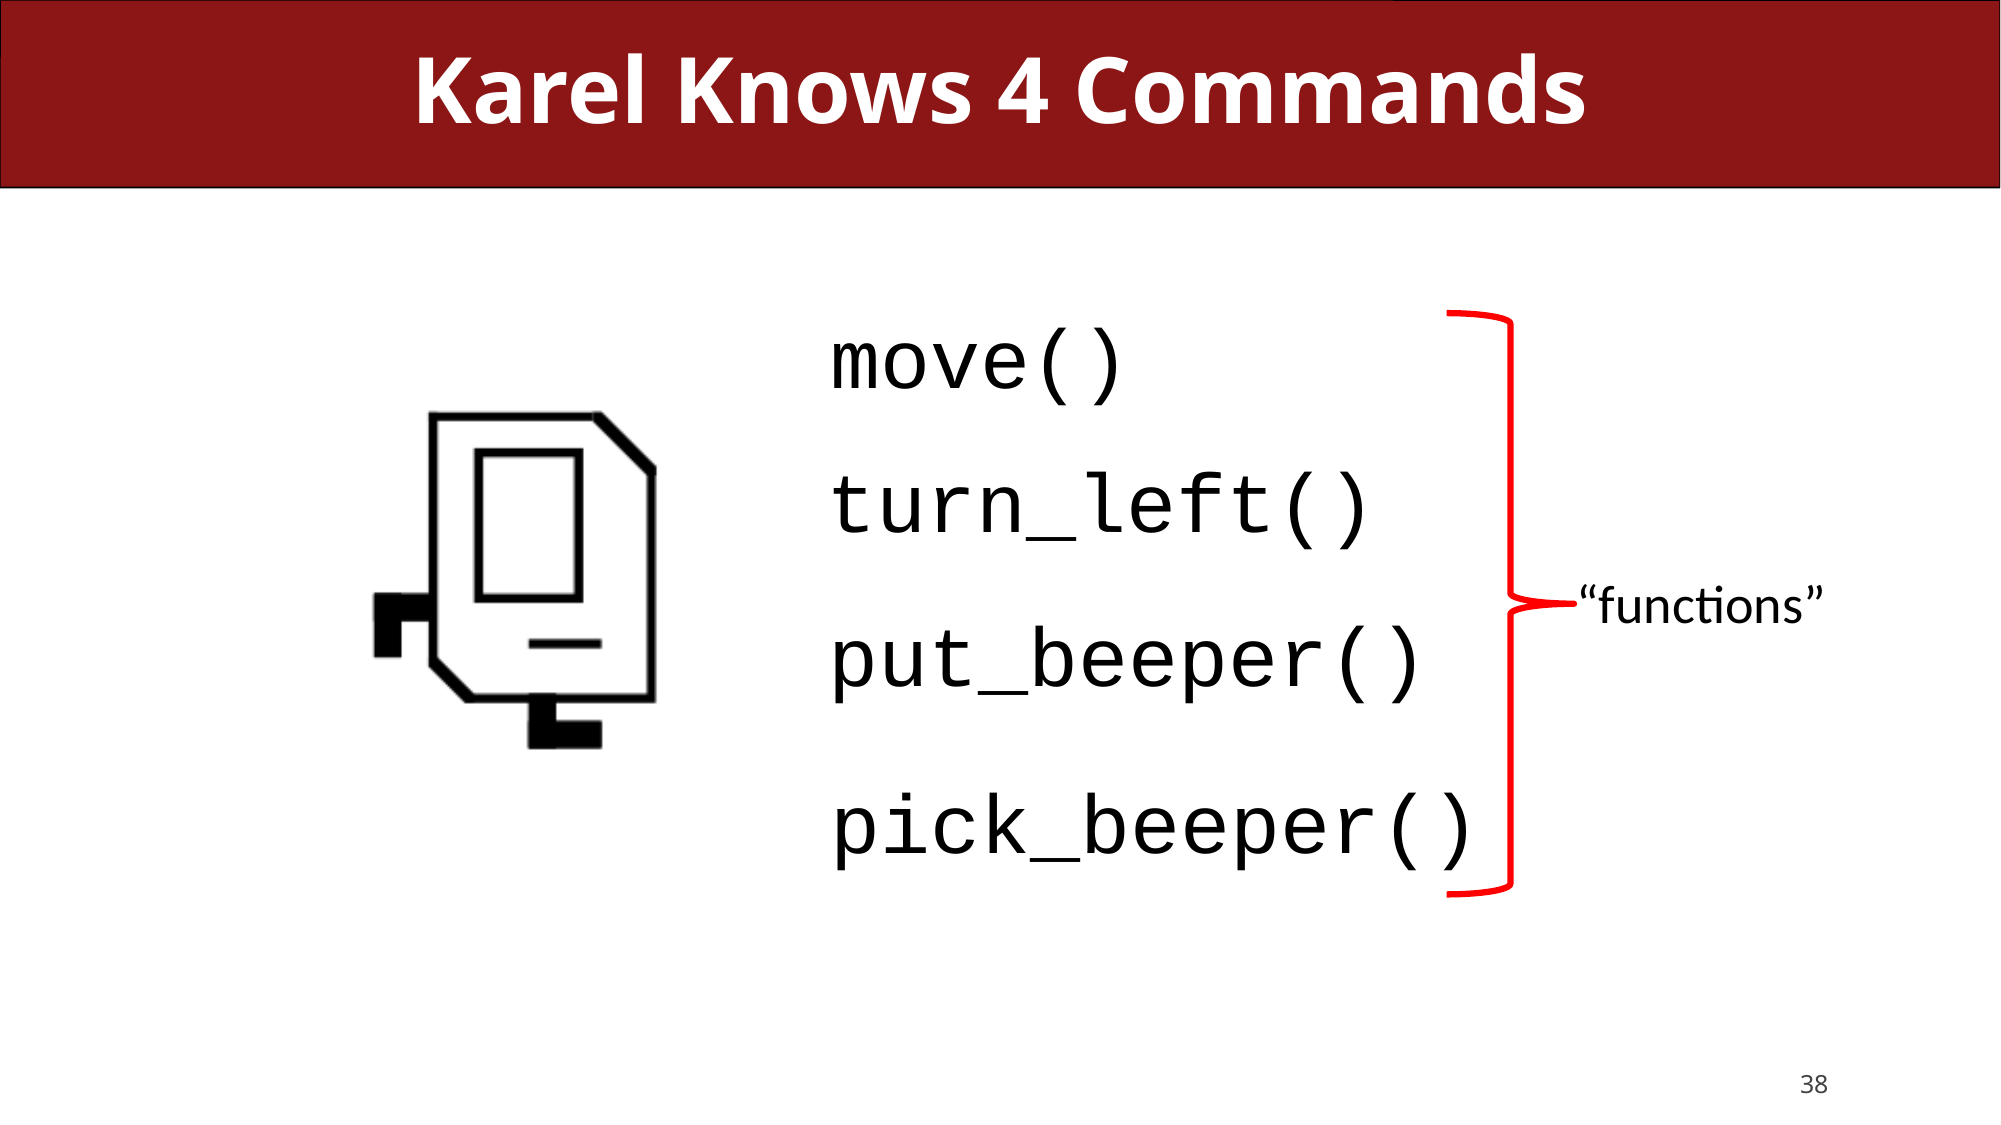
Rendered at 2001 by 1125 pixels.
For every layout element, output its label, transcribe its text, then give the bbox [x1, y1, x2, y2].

text_box “functions” [1561, 562, 1843, 643]
title Karel Knows 4 Commands [75, 0, 1925, 188]
text_box move() [815, 297, 1145, 413]
text_box pick_beeper() [815, 762, 1496, 878]
text_box put_beeper() [813, 595, 1444, 711]
text_box [1446, 313, 1561, 895]
picture [331, 384, 724, 779]
text_box turn_left() [811, 441, 1392, 557]
